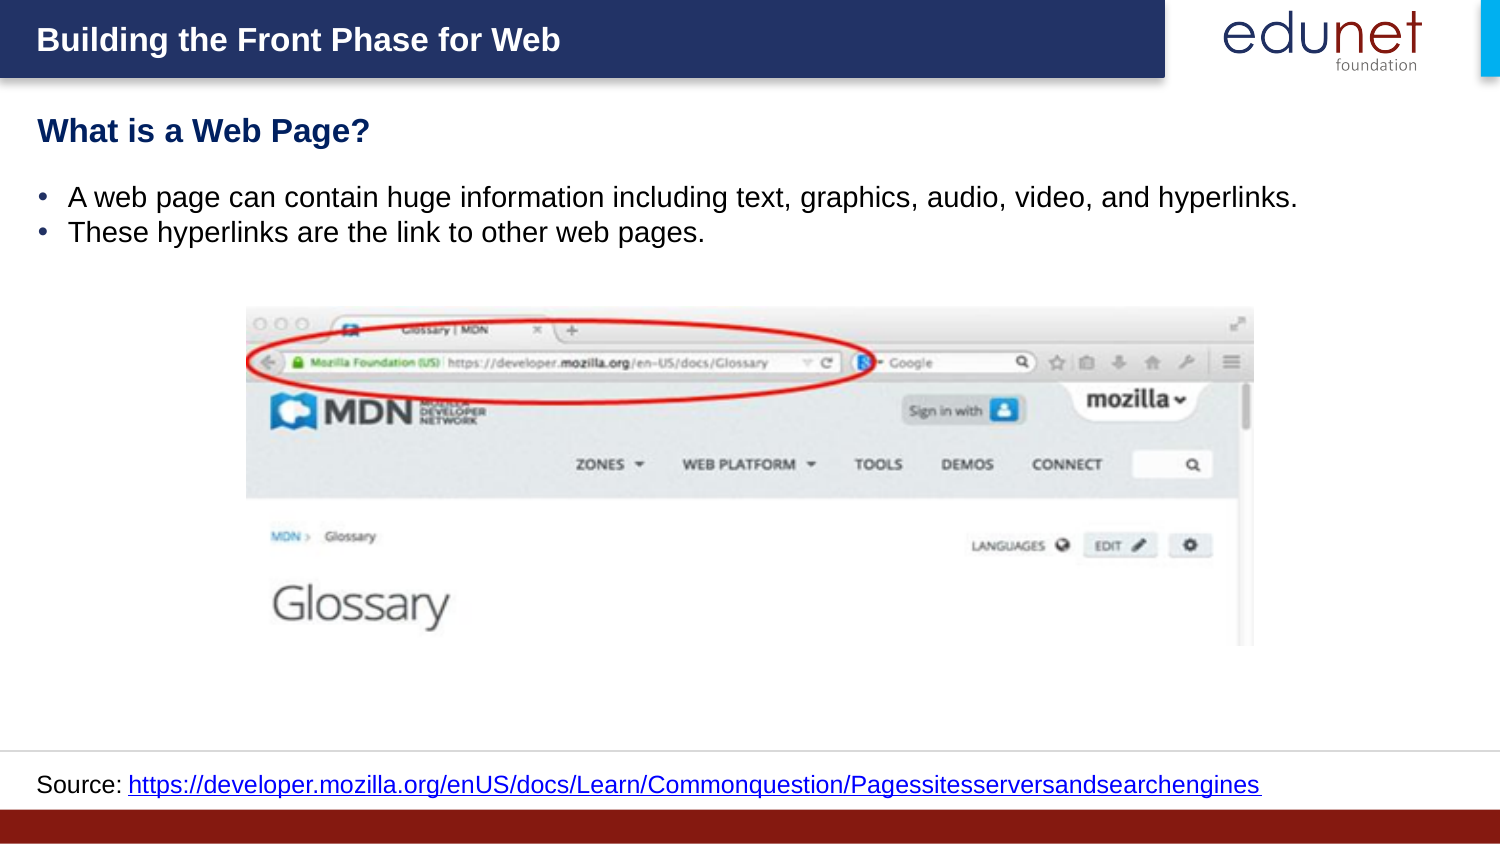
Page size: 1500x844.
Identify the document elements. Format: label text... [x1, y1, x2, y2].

title What is a Web Page? [22, 101, 942, 150]
picture [1219, 8, 1424, 75]
picture [245, 306, 1255, 646]
text_box https://developer.mozilla.org/enUS/docs/Learn/Commonquestion/Pagessitesserversandsearchengines [140, 761, 1342, 807]
text_box A web page can contain huge information including text, graphics, audio, video, and hyperlinks. These hyperlinks are the link to other web pages. [26, 173, 1440, 255]
text_box Source: [21, 761, 140, 807]
